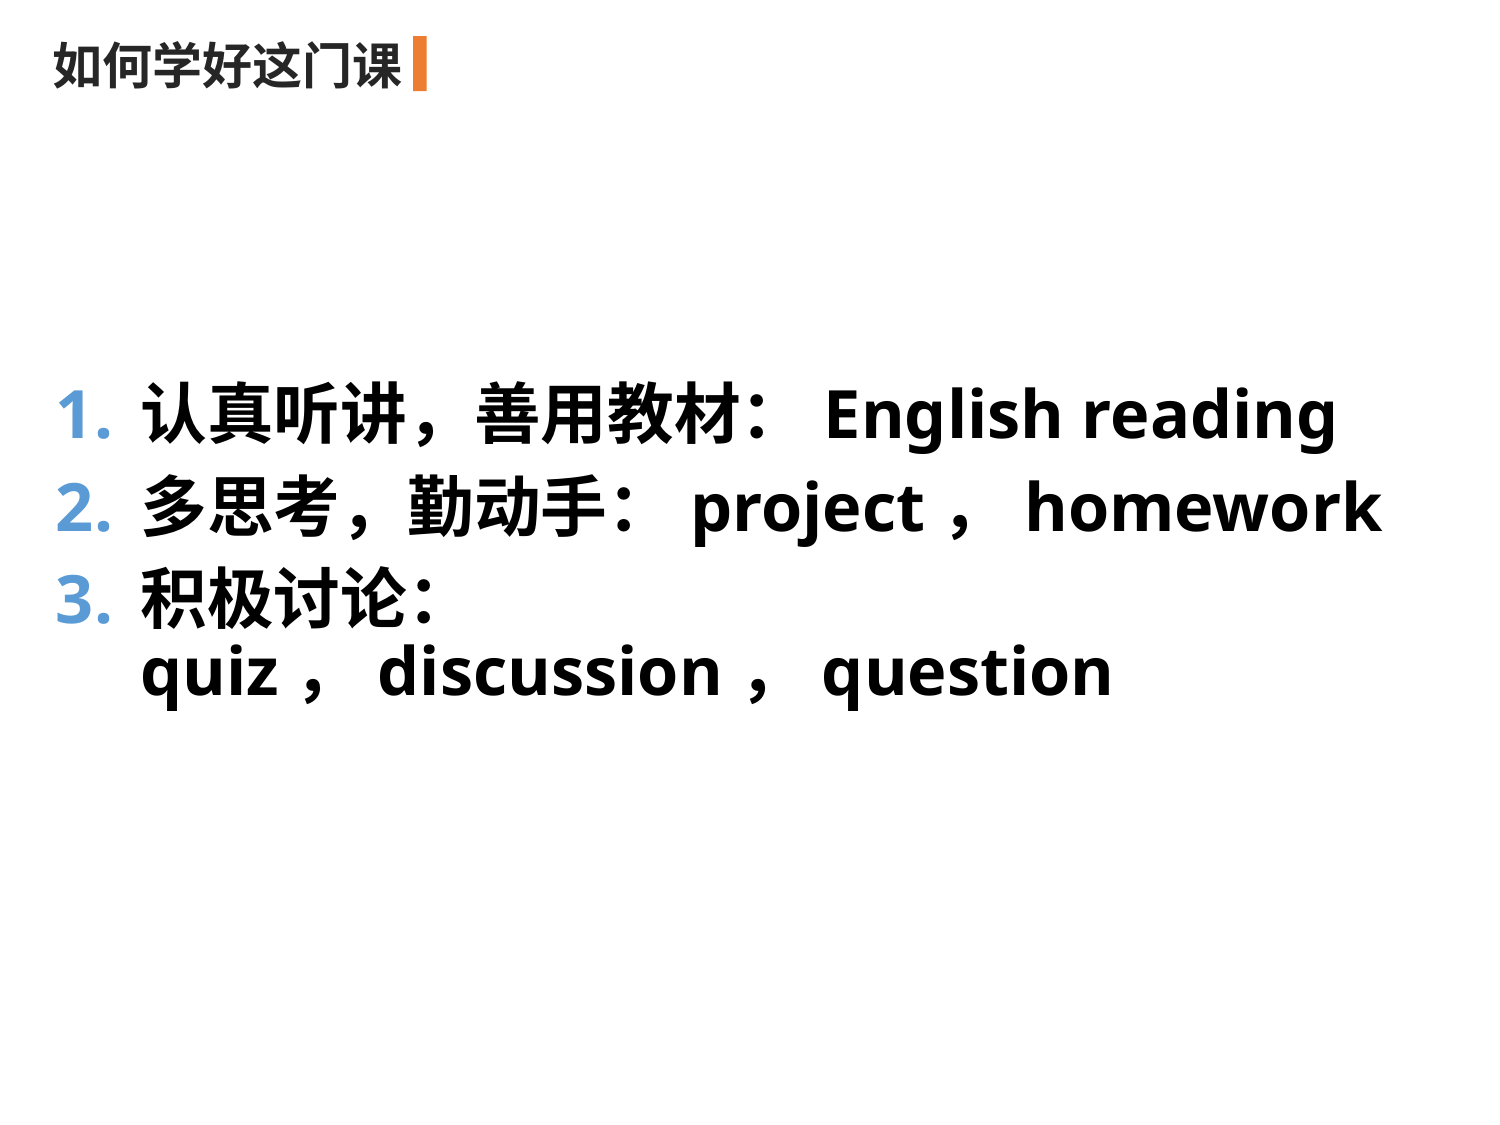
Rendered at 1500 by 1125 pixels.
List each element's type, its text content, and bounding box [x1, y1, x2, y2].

text_box 如何学好这门课 [38, 27, 418, 103]
text_box [412, 35, 428, 92]
text_box 认真听讲，善用教材：English reading 多思考，勤动手：project，homework 积极讨论：quiz，discussion，question [41, 373, 1422, 685]
